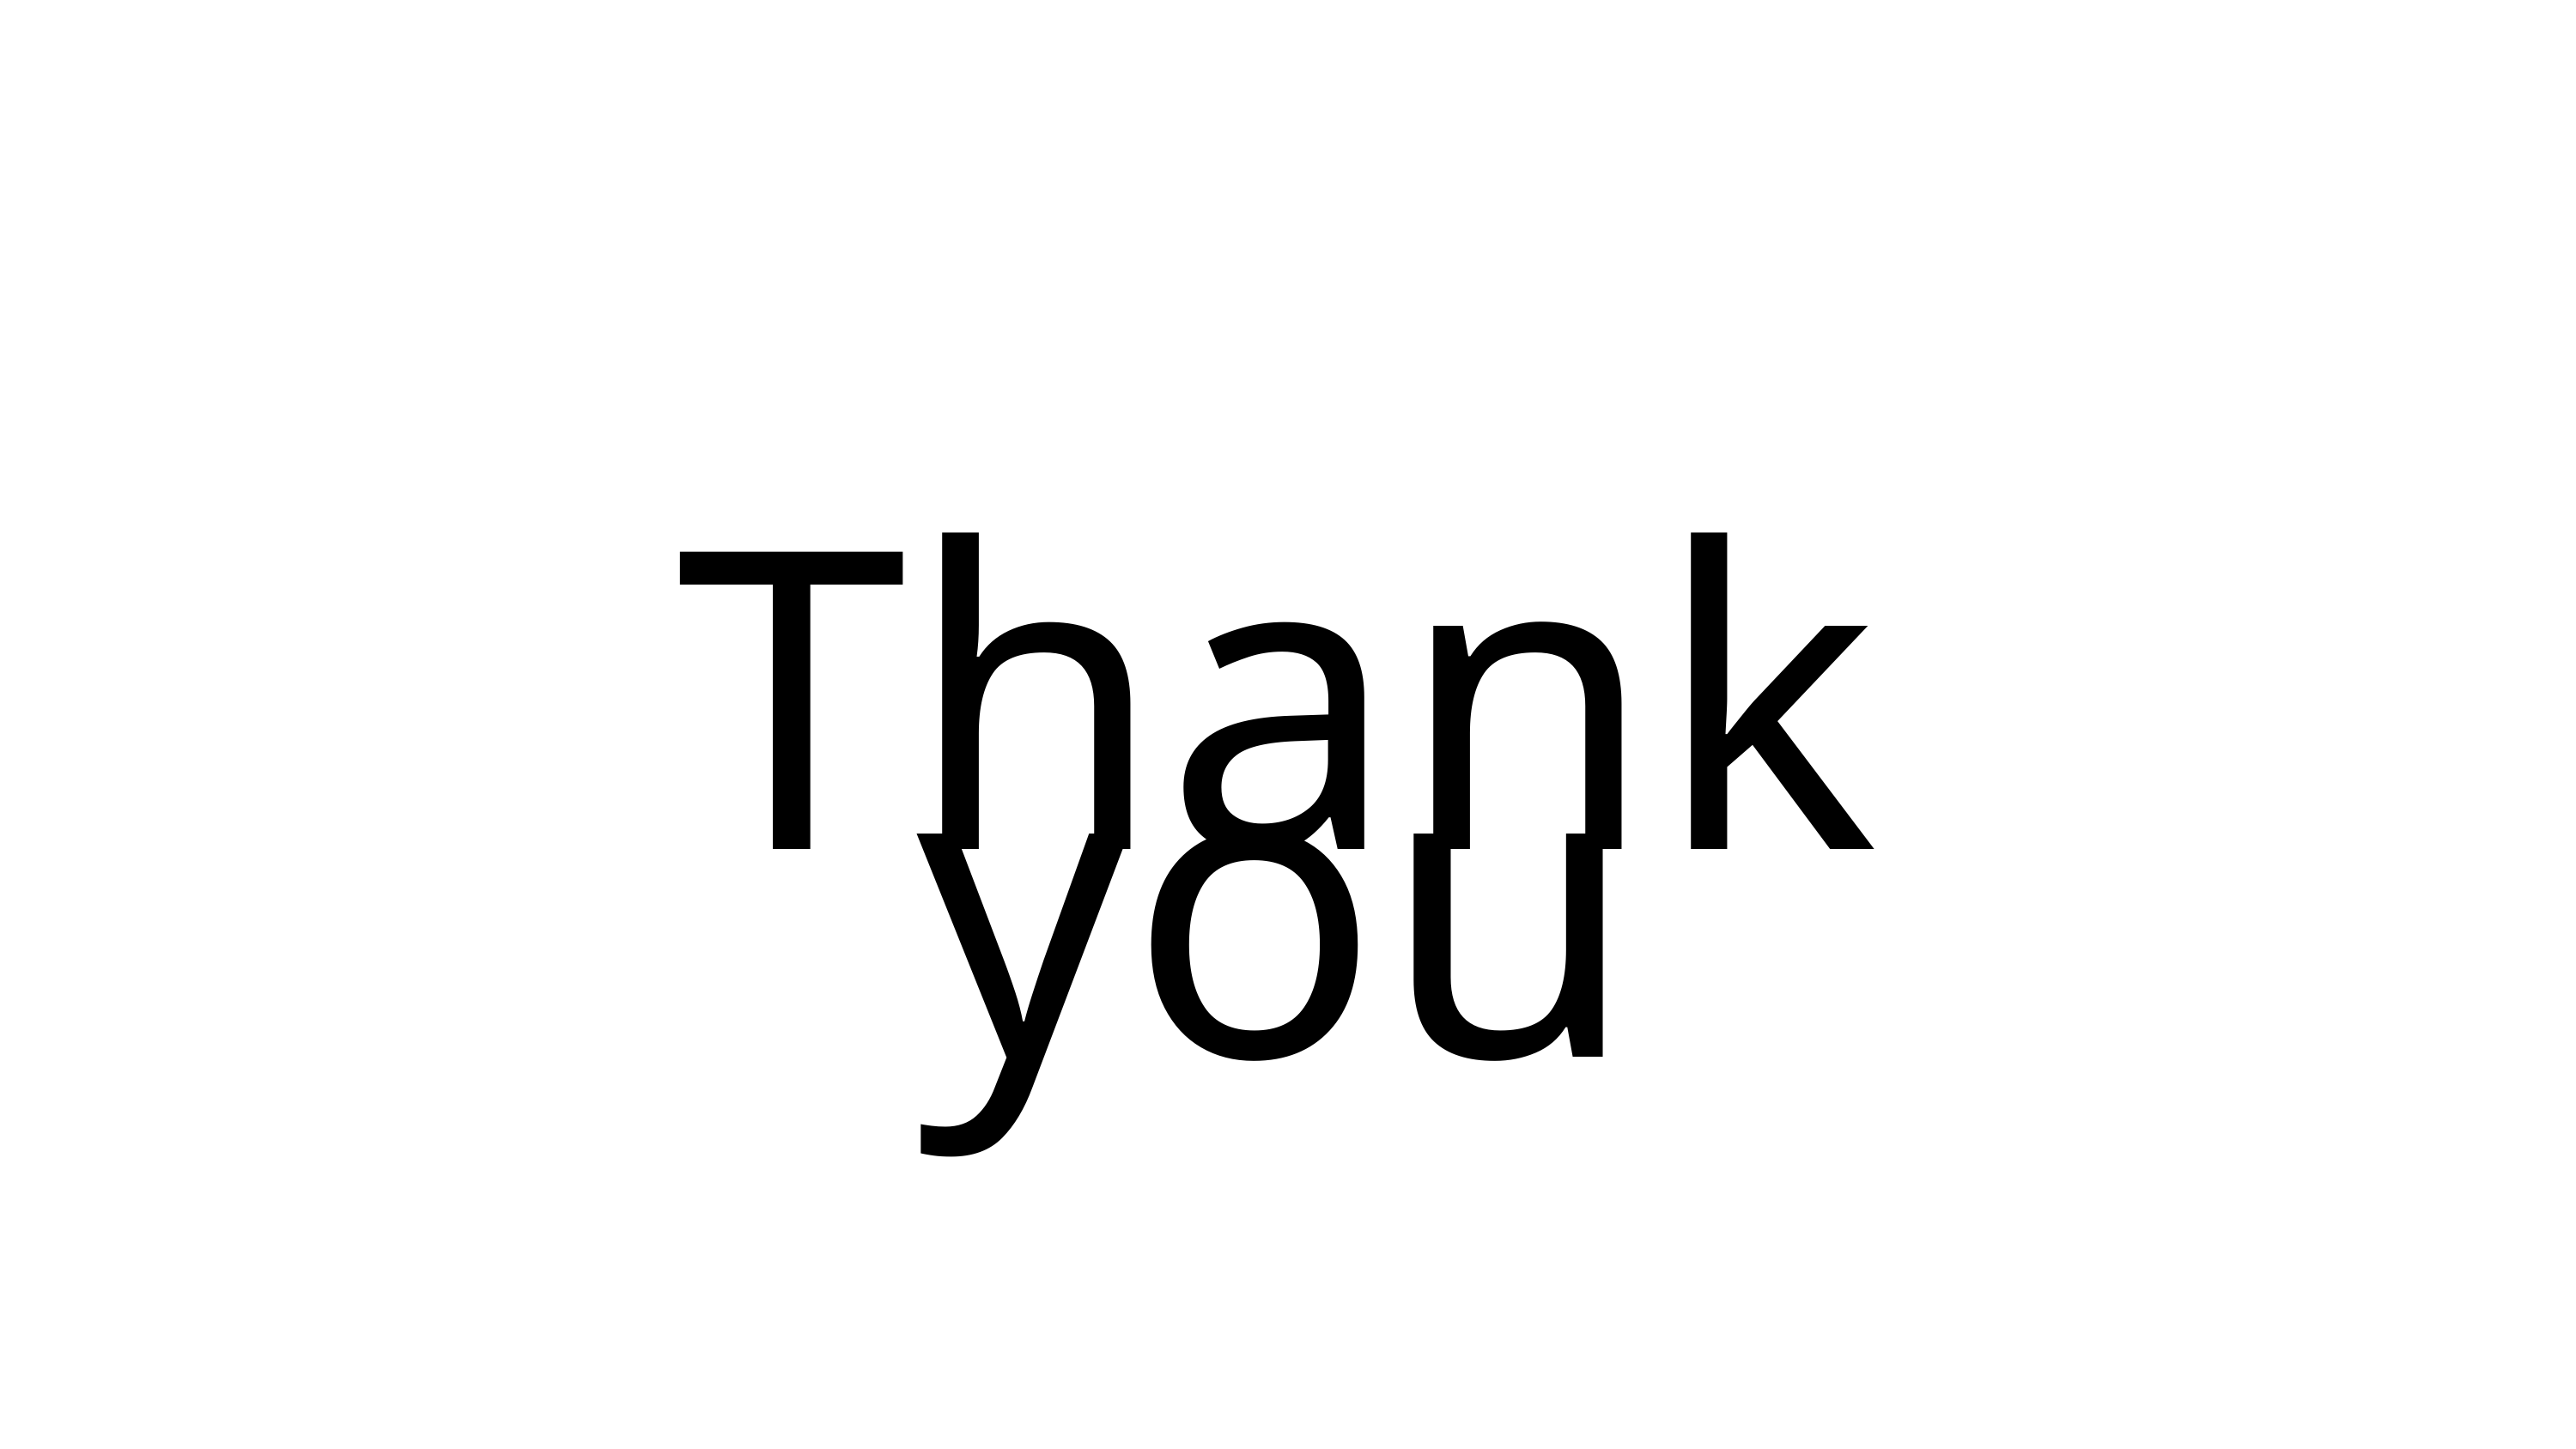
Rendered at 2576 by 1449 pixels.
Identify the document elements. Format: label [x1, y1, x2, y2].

text_box [289, 724, 2265, 1072]
